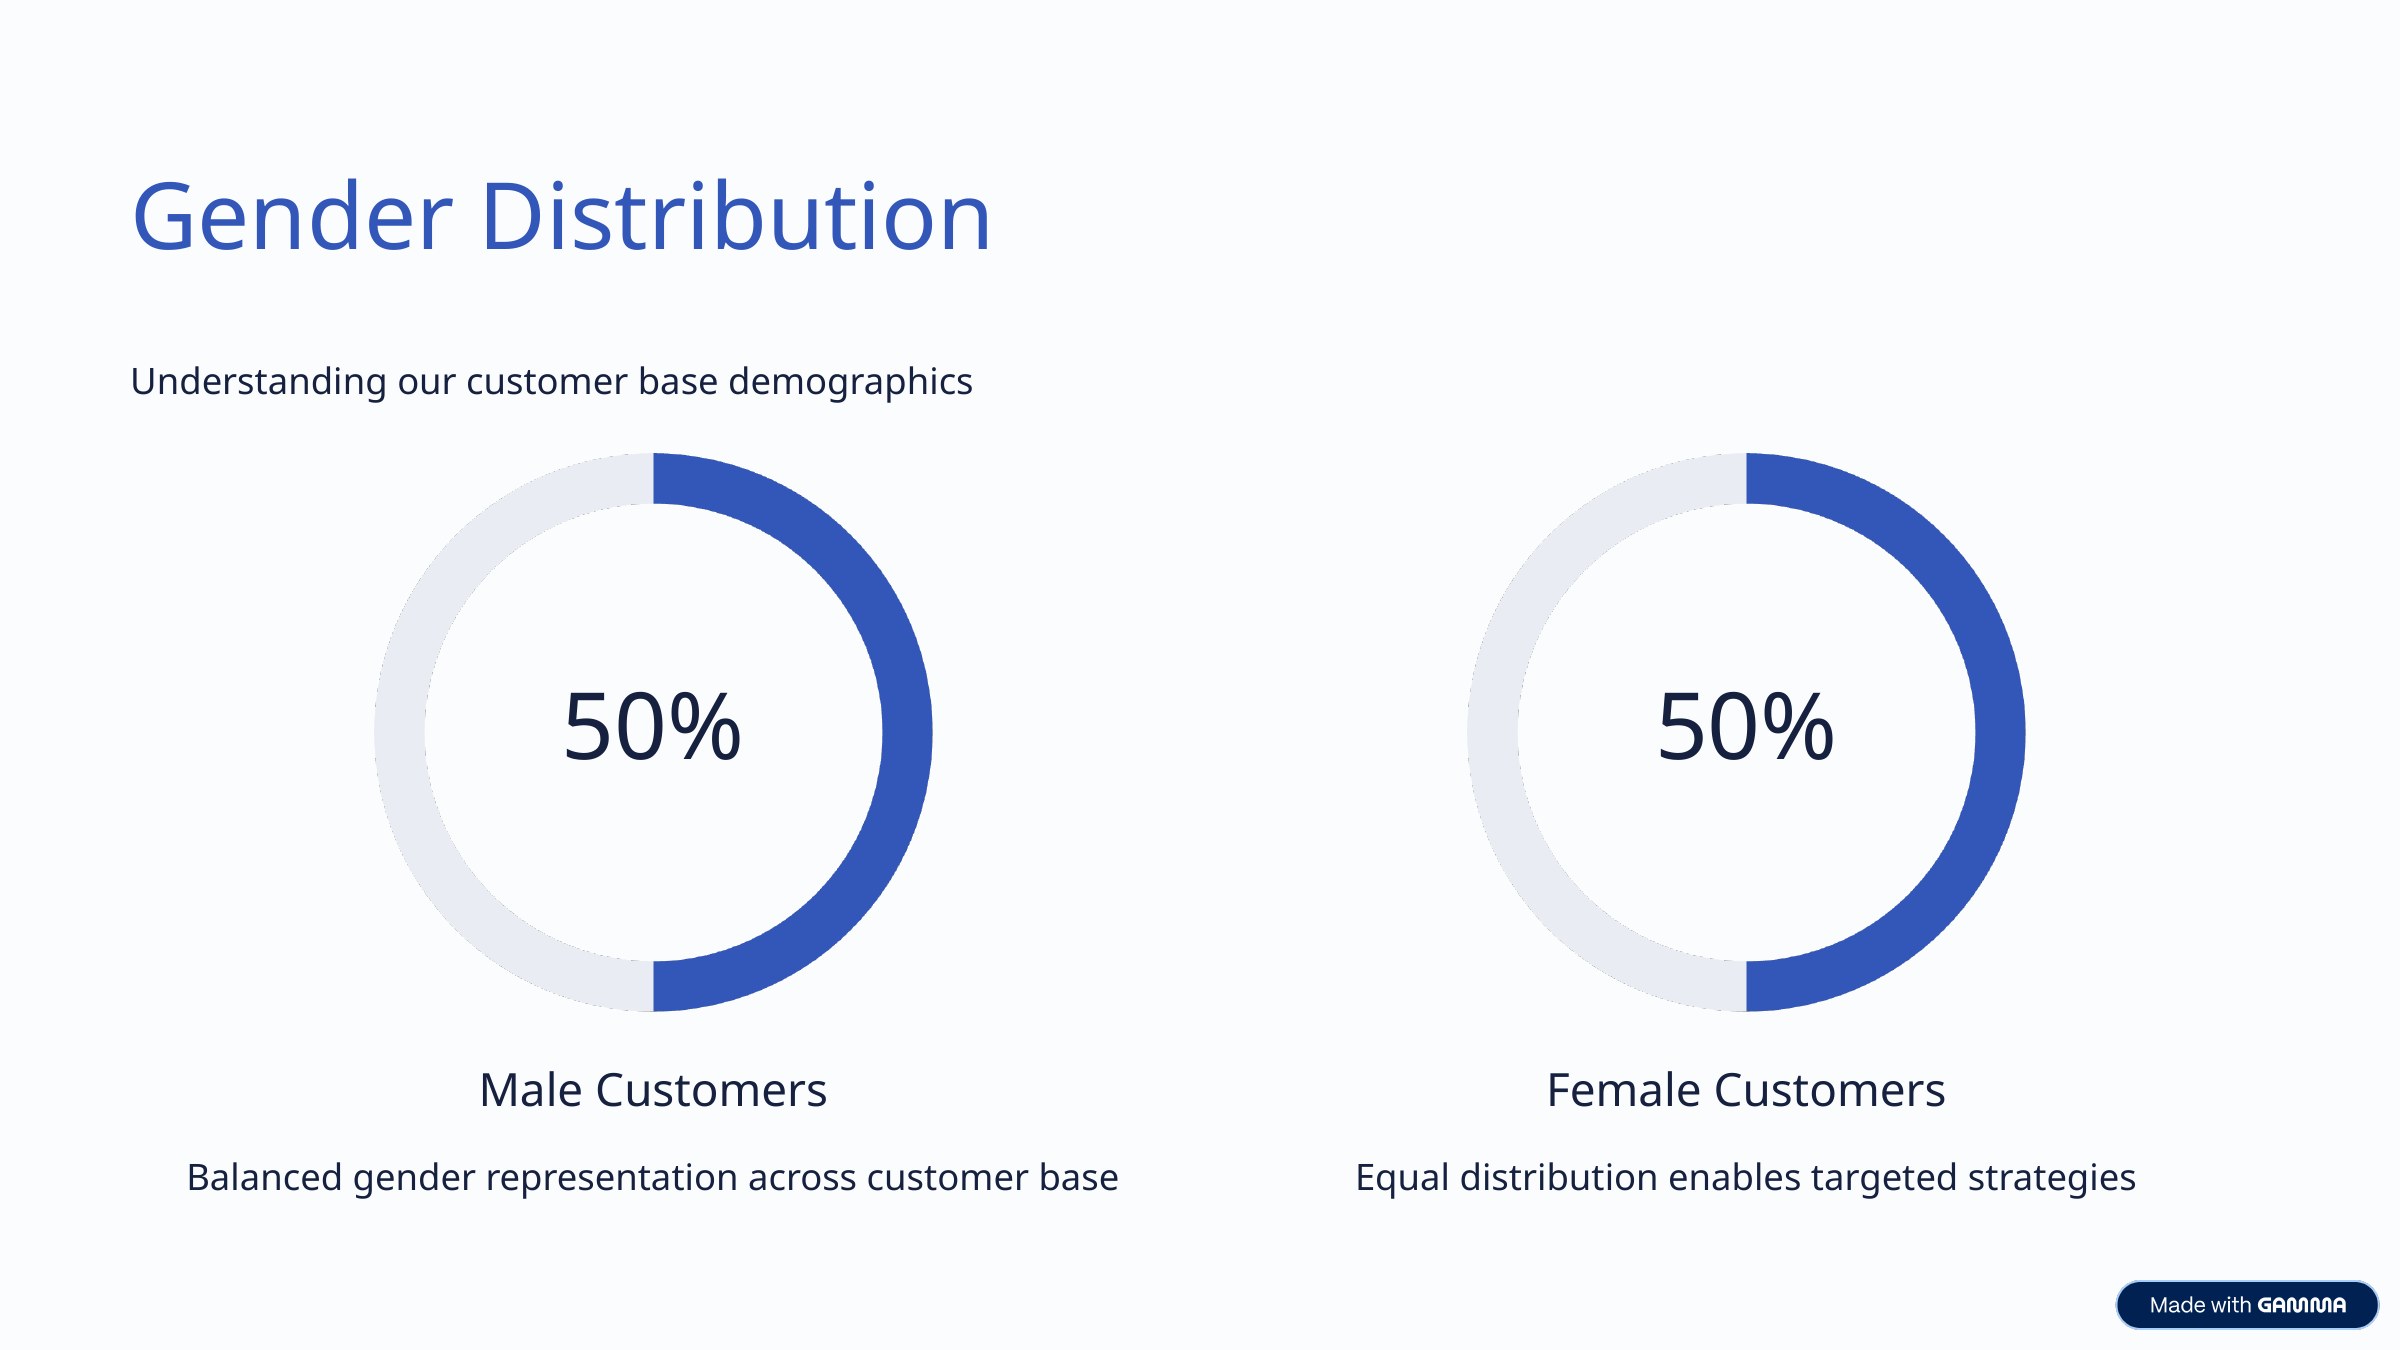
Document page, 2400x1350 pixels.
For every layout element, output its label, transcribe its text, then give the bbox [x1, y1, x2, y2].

picture [1467, 453, 2026, 1012]
text_box Equal distribution enables targeted strategies [1223, 1138, 2270, 1198]
picture [2106, 1271, 2389, 1339]
text_box Female Customers [1513, 1057, 1979, 1117]
text_box Male Customers [420, 1057, 886, 1117]
text_box Balanced gender representation across customer base [130, 1138, 1177, 1198]
text_box Gender Distribution [130, 152, 1061, 269]
text_box Understanding our customer base demographics [130, 342, 2270, 403]
picture [374, 453, 933, 1012]
